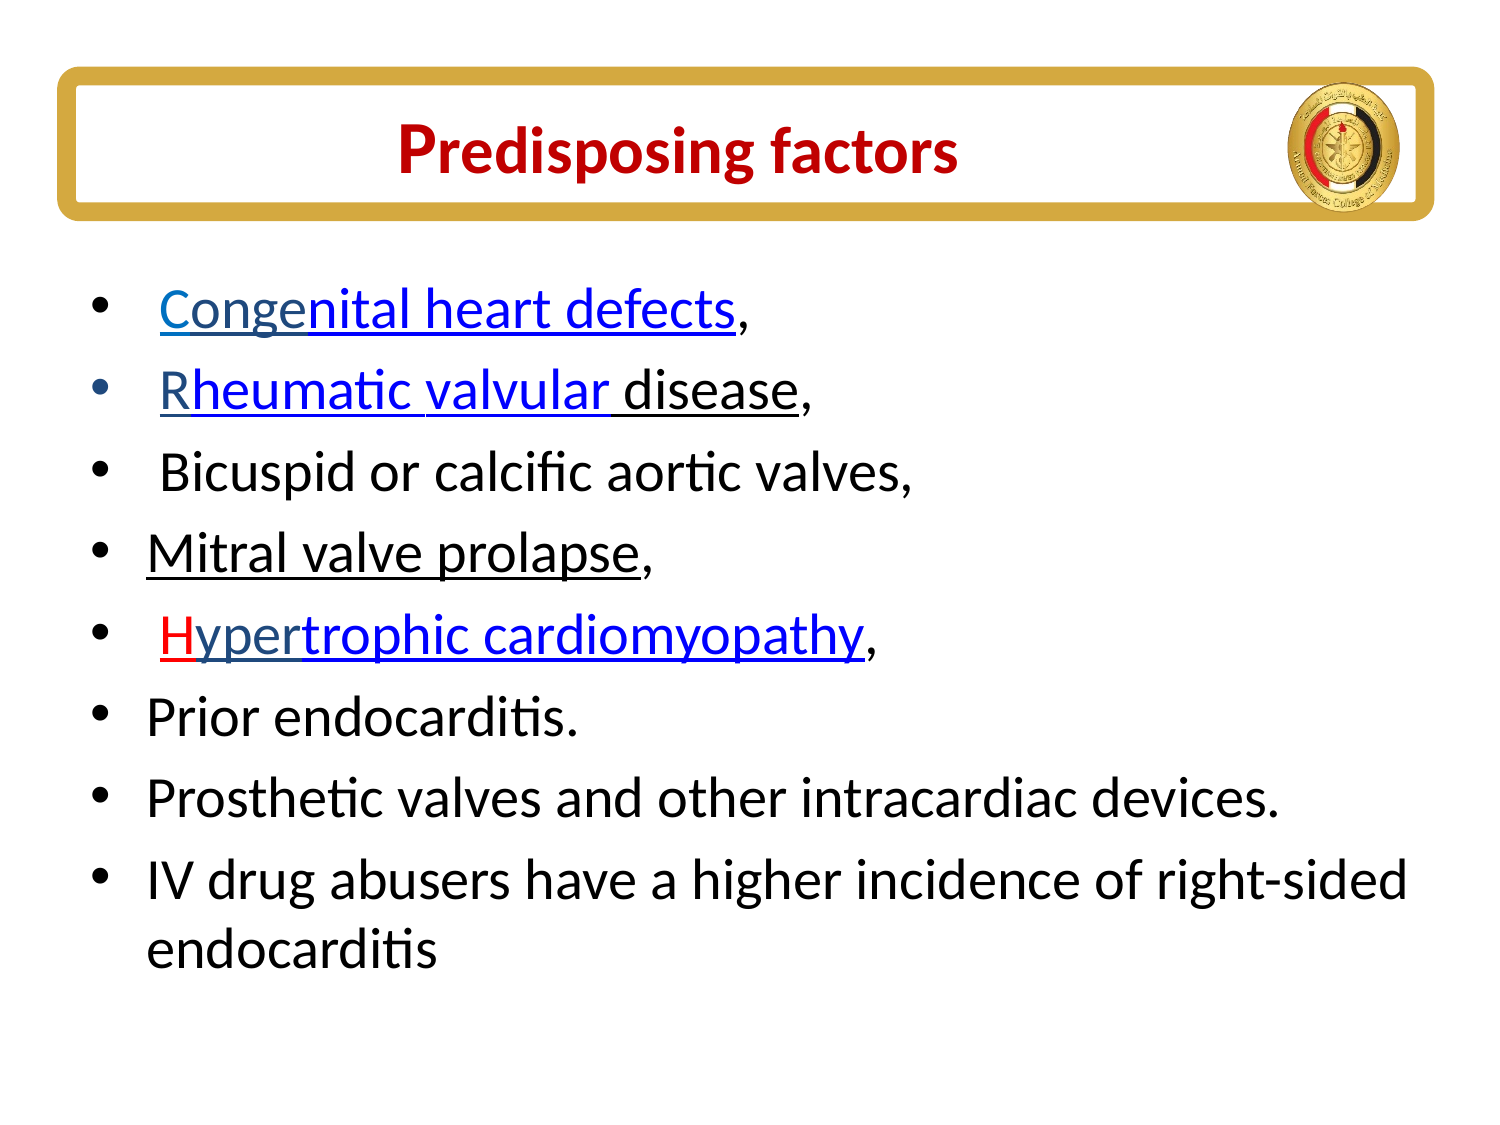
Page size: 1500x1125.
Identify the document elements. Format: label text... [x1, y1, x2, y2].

title Predisposing factors [66, 98, 1292, 189]
list Congenital heart defects, Rheumatic valvular disease, Bicuspid or calcific aortic valves, Mitral valve prolapse, Hypertrophic cardiomyopathy, Prior endocarditis. Prosthetic valves and other intracardiac devices. IV drug abusers have a higher incidence of right-sided endocarditis [75, 262, 1425, 1005]
picture [1292, 82, 1400, 213]
